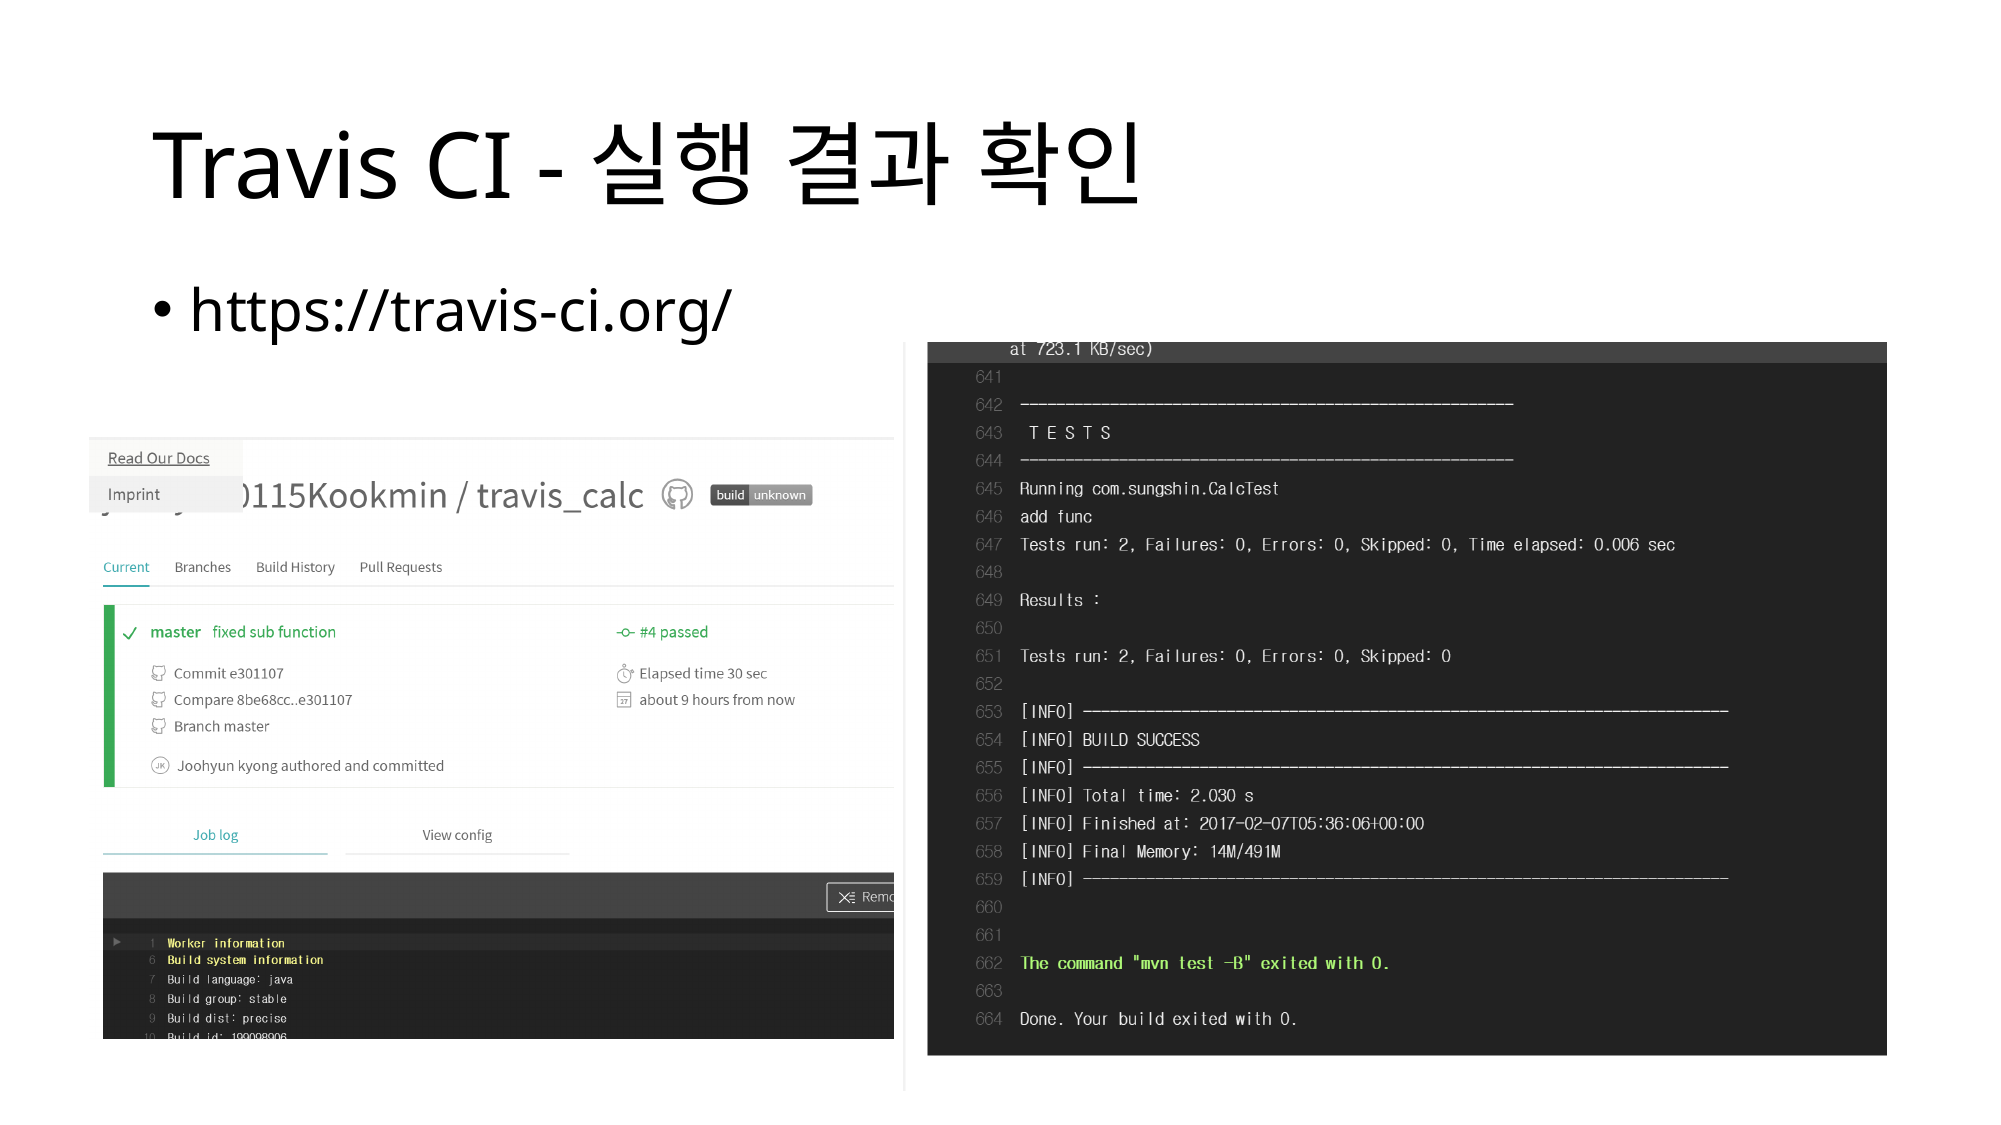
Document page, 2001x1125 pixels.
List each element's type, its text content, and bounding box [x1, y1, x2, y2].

picture [89, 342, 1887, 1091]
title Travis CI -실행 결과 확인 [137, 59, 1863, 273]
list https://travis-ci.org/ [137, 273, 1863, 437]
